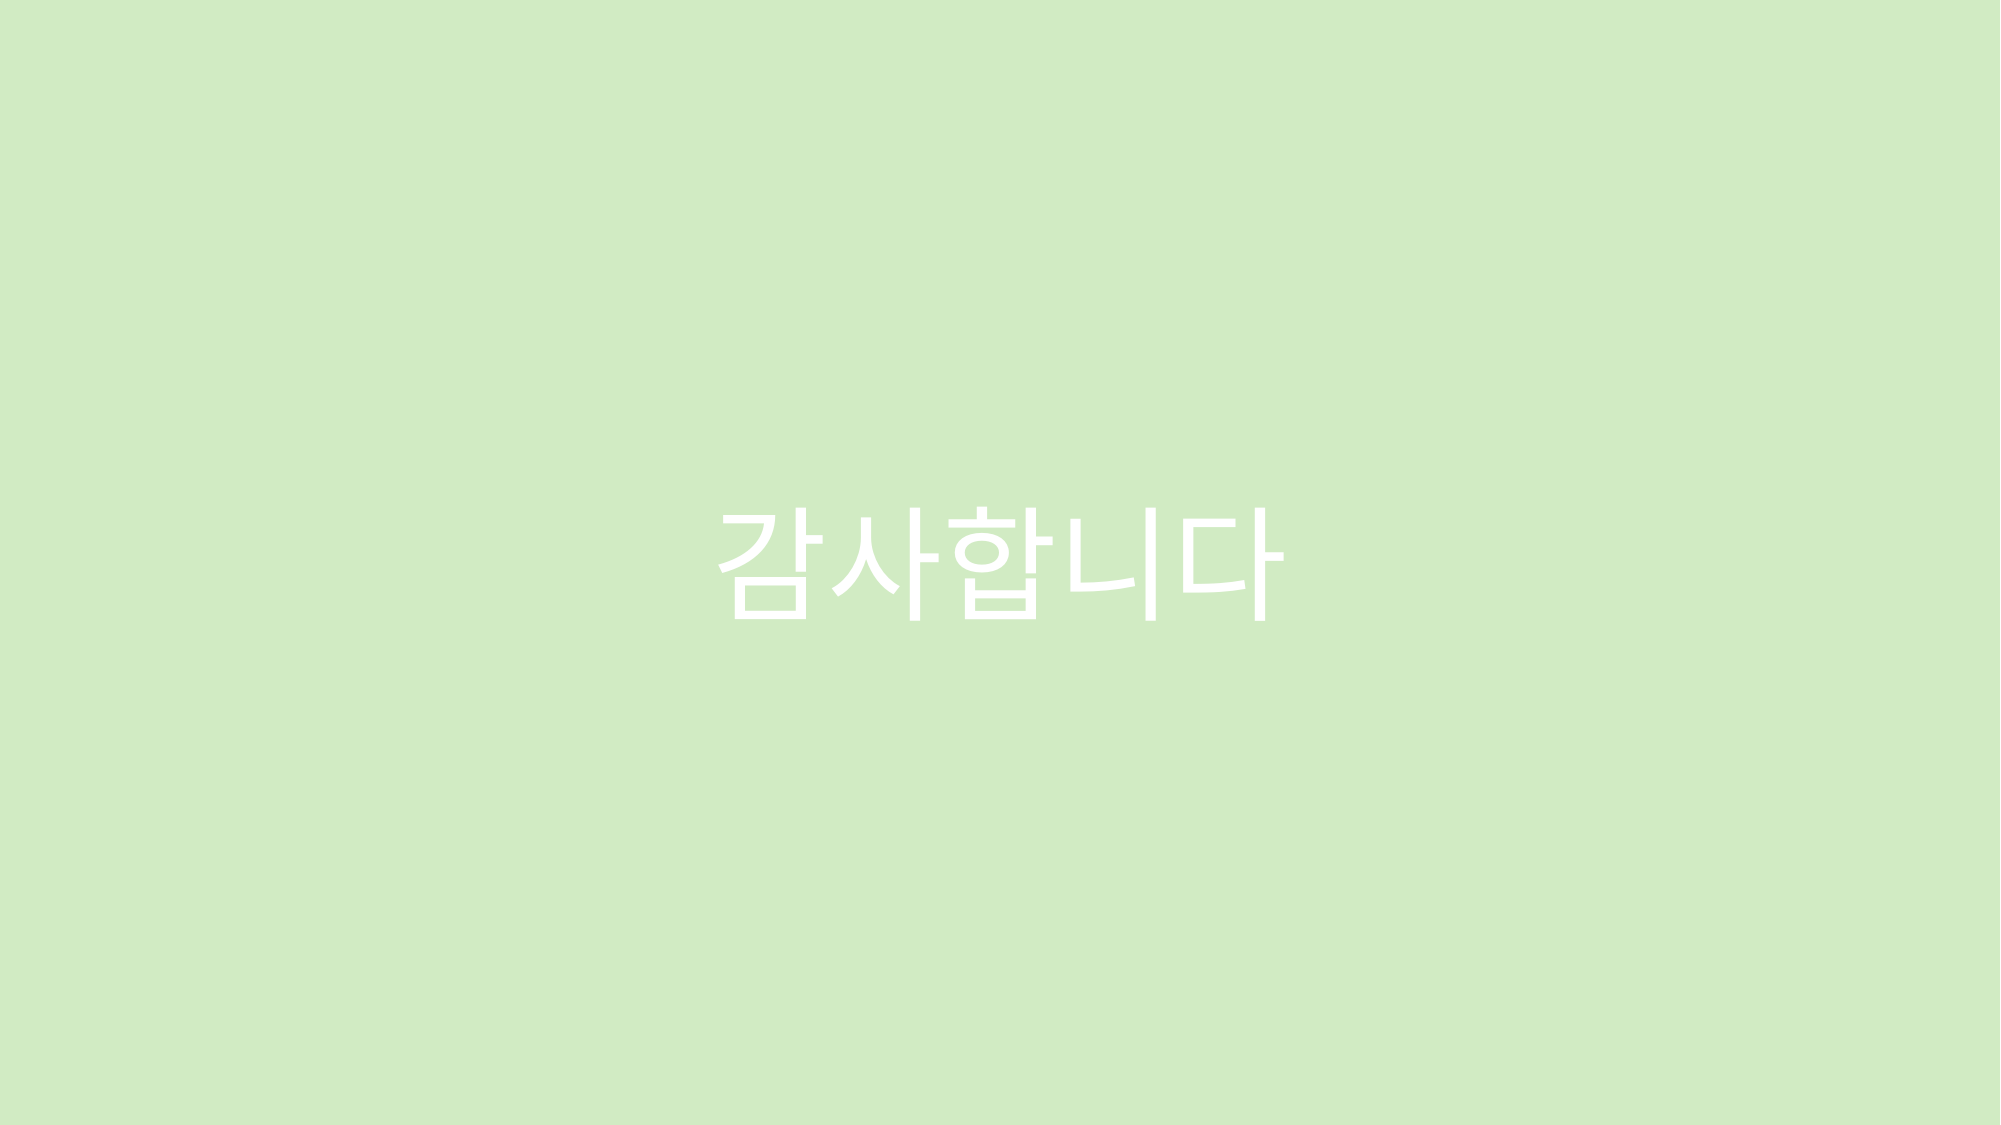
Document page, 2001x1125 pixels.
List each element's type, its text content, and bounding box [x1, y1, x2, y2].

text_box 감사합니다 [697, 479, 1303, 644]
